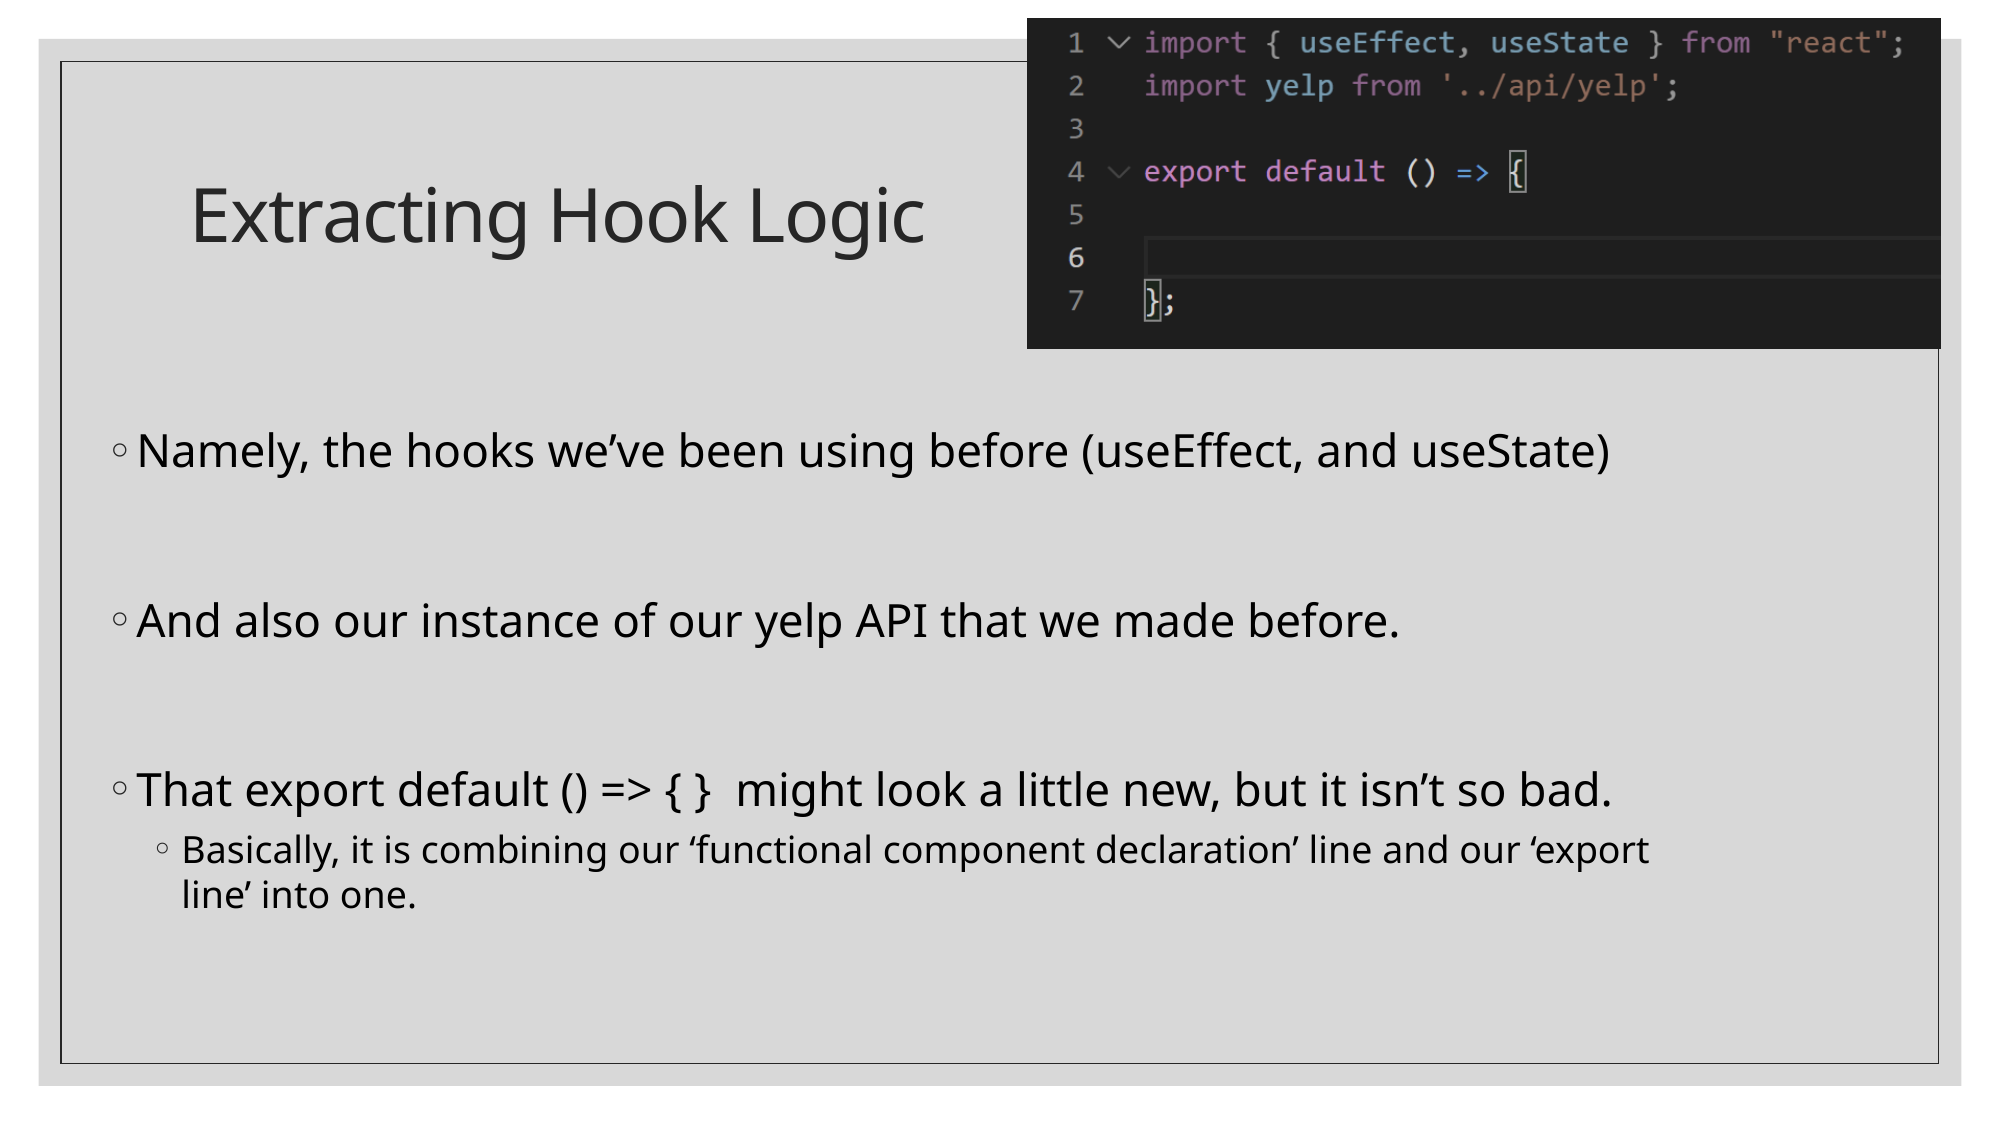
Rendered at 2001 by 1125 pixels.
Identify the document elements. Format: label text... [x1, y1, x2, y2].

list Namely, the hooks we’ve been using before (useEffect, and useState) And also our instance of our yelp API that we made before. That export default () => { } might look a little new, but it isn’t so bad. Basically, it is combining our ‘functional component declaration’ line and our ‘export line’ into one. [91, 403, 1724, 1035]
picture [1027, 18, 1941, 349]
title Extracting Hook Logic [174, 105, 1021, 331]
